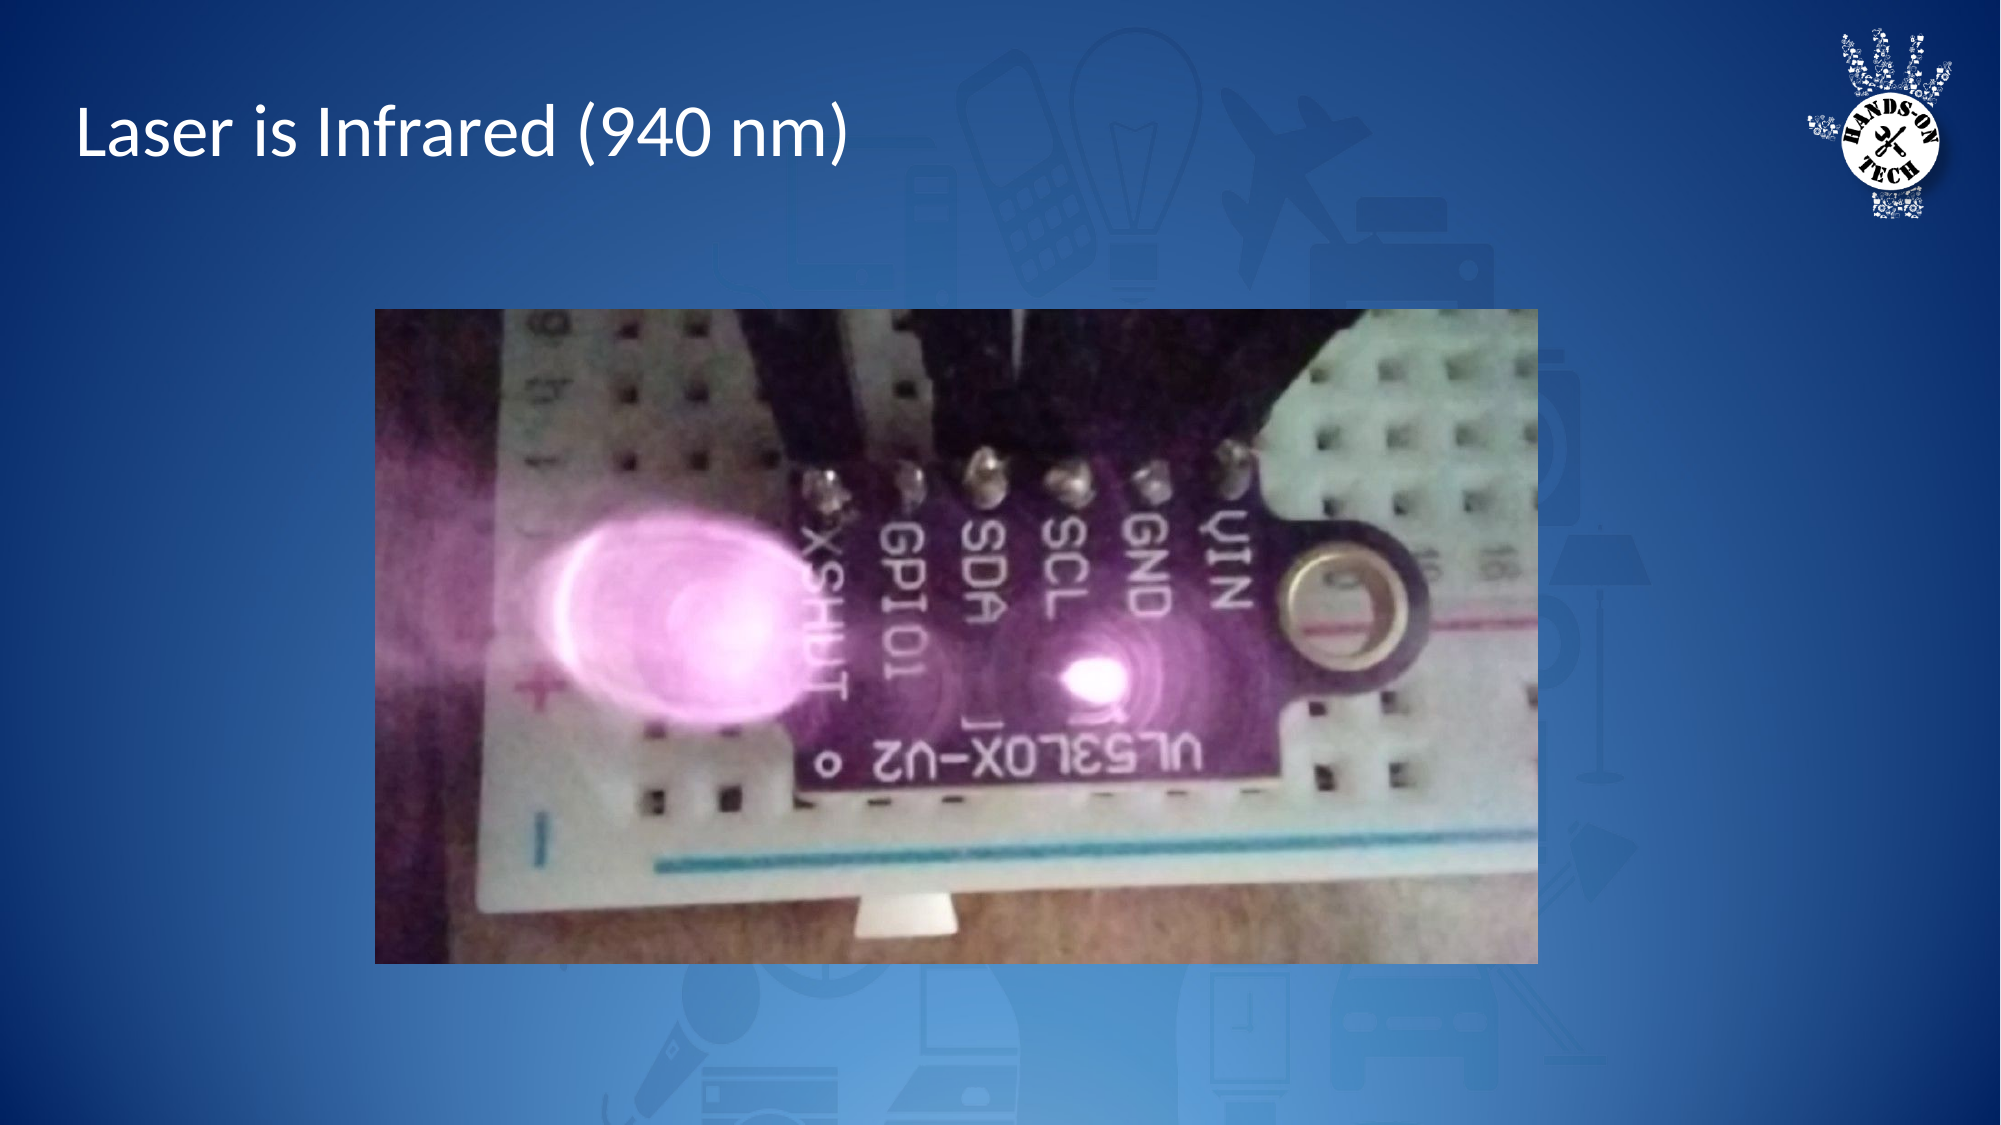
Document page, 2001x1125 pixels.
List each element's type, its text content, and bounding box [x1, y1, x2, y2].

picture [0, 0, 2001, 1125]
text_box Laser is Infrared (940 nm) [74, 75, 1611, 178]
